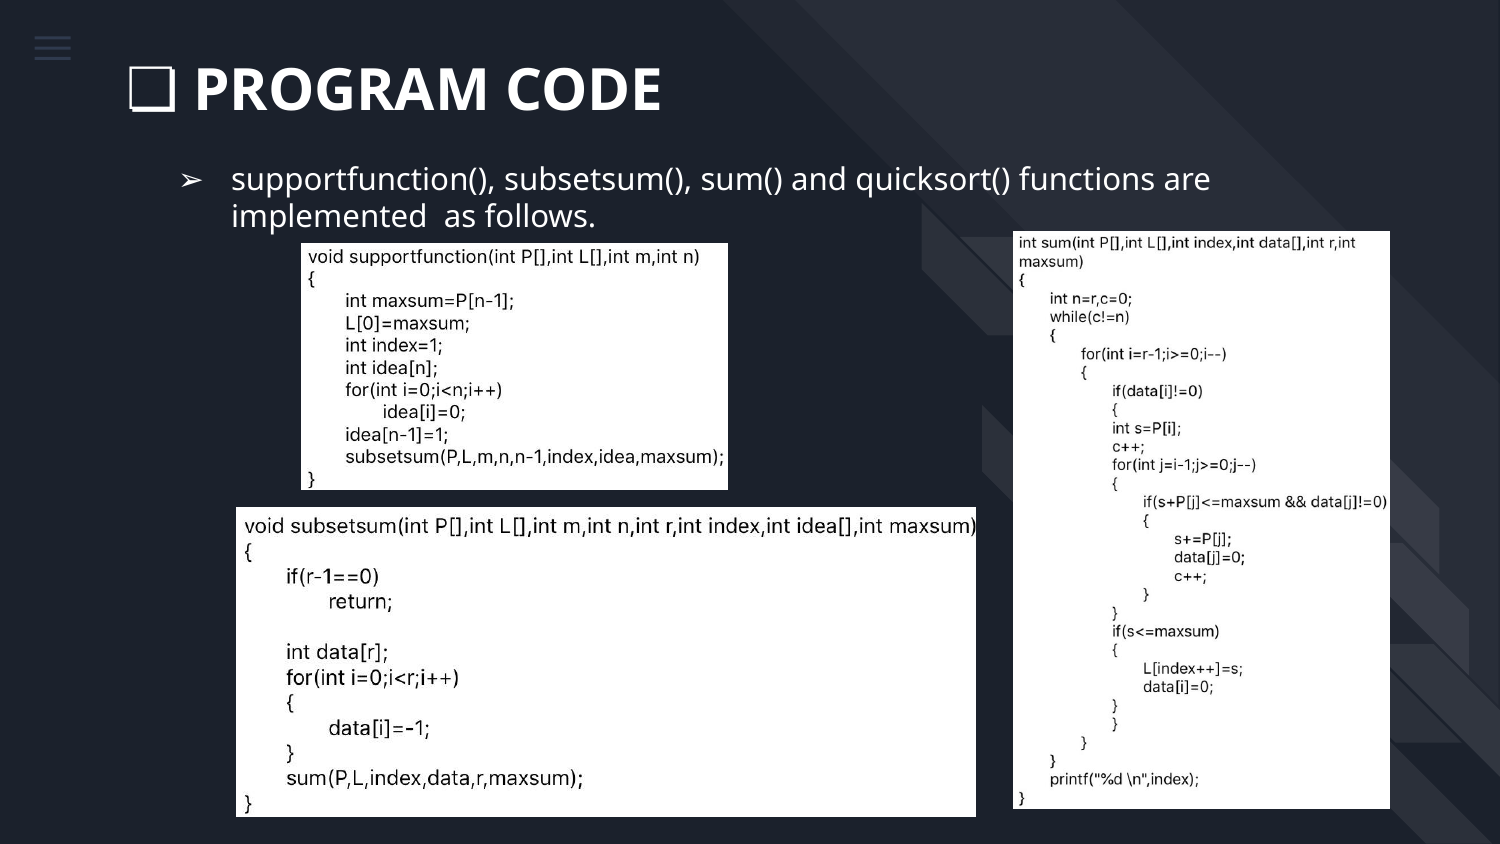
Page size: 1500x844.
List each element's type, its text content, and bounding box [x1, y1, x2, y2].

picture [235, 507, 976, 817]
picture [300, 242, 728, 490]
title PROGRAM CODE [103, 41, 1374, 138]
text_box supportfunction(), subsetsum(), sum() and quicksort() functions are implemented as follows. [140, 144, 1374, 225]
text_box [676, 225, 1364, 268]
picture [1013, 231, 1390, 809]
